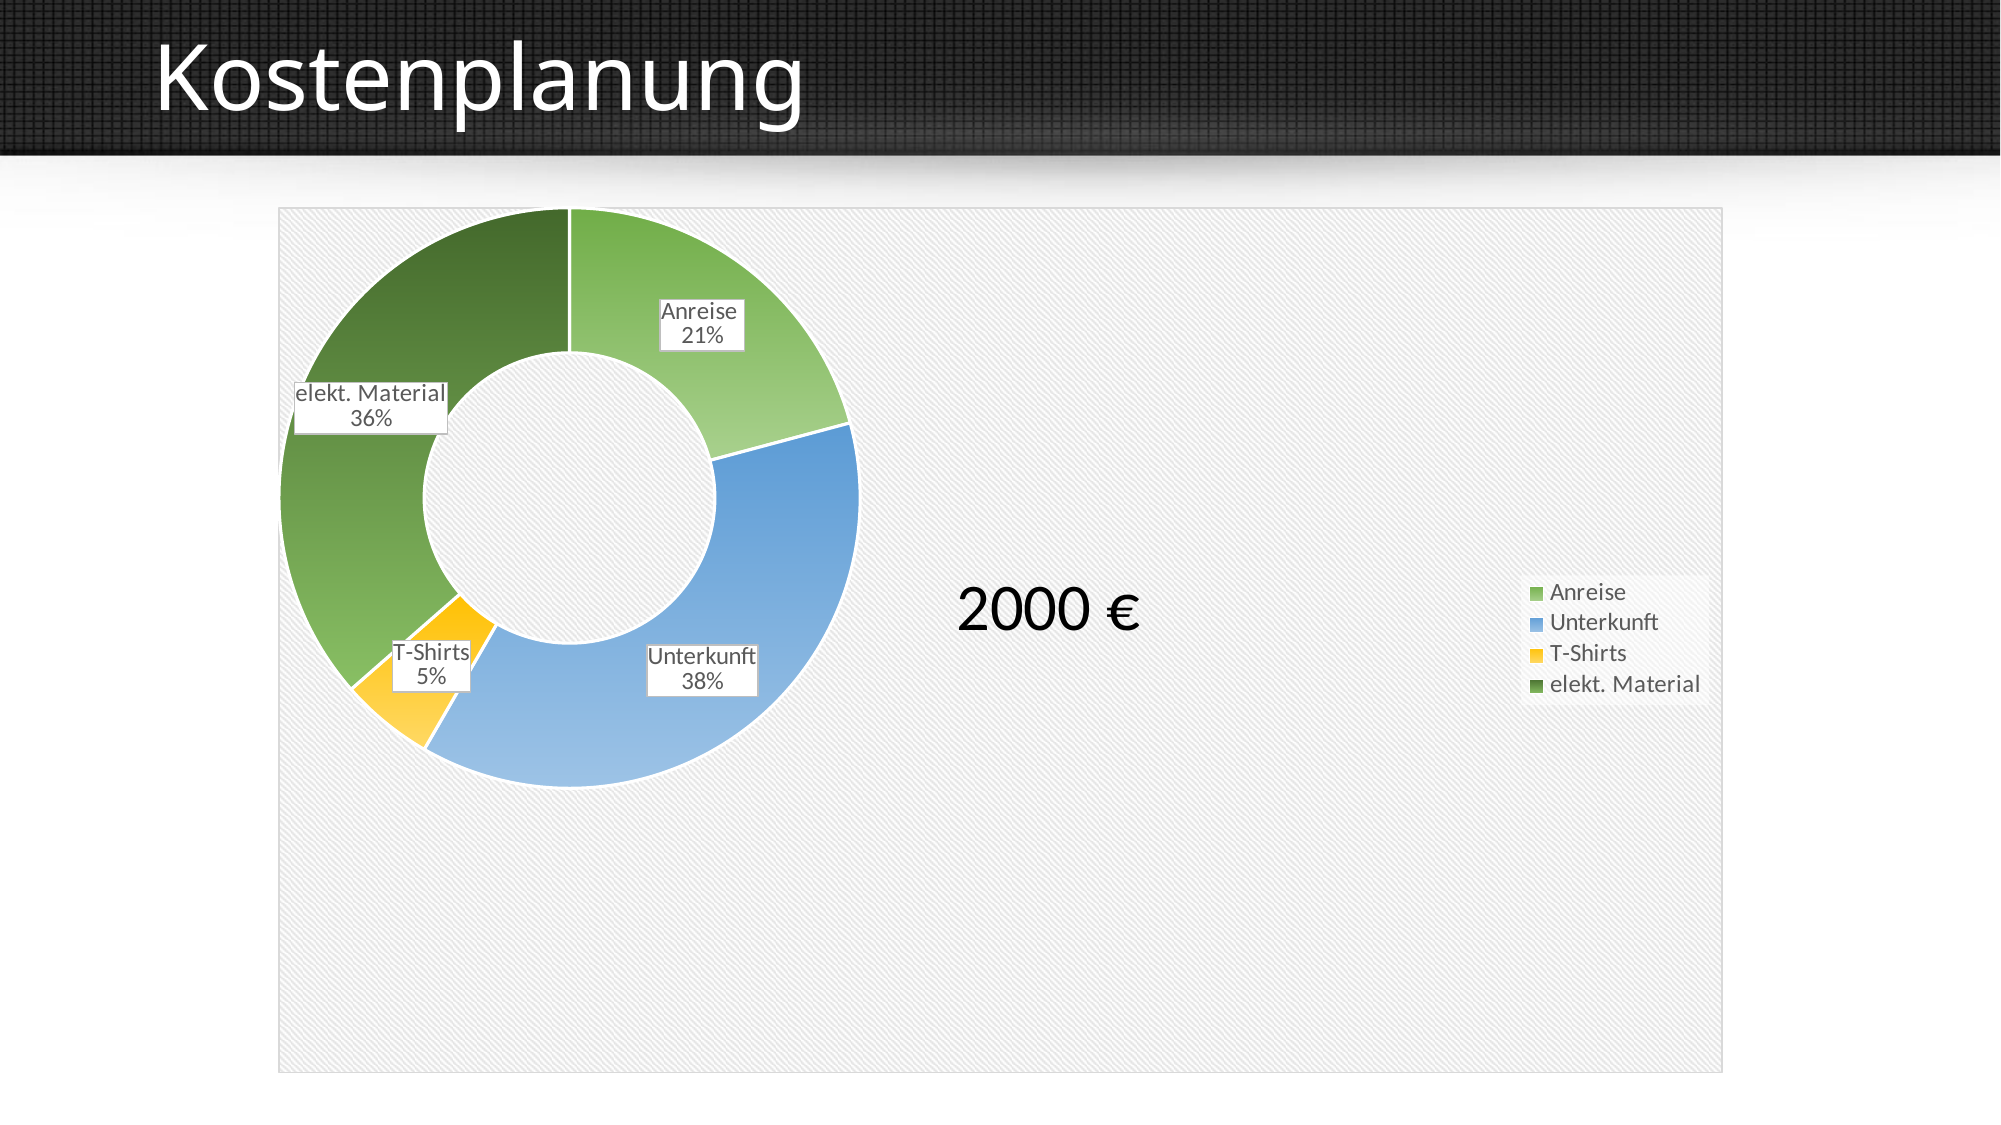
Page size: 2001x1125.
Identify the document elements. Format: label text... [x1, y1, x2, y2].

chart [277, 206, 1723, 1074]
picture [0, 0, 2001, 1125]
title Kostenplanung [137, 0, 1863, 190]
